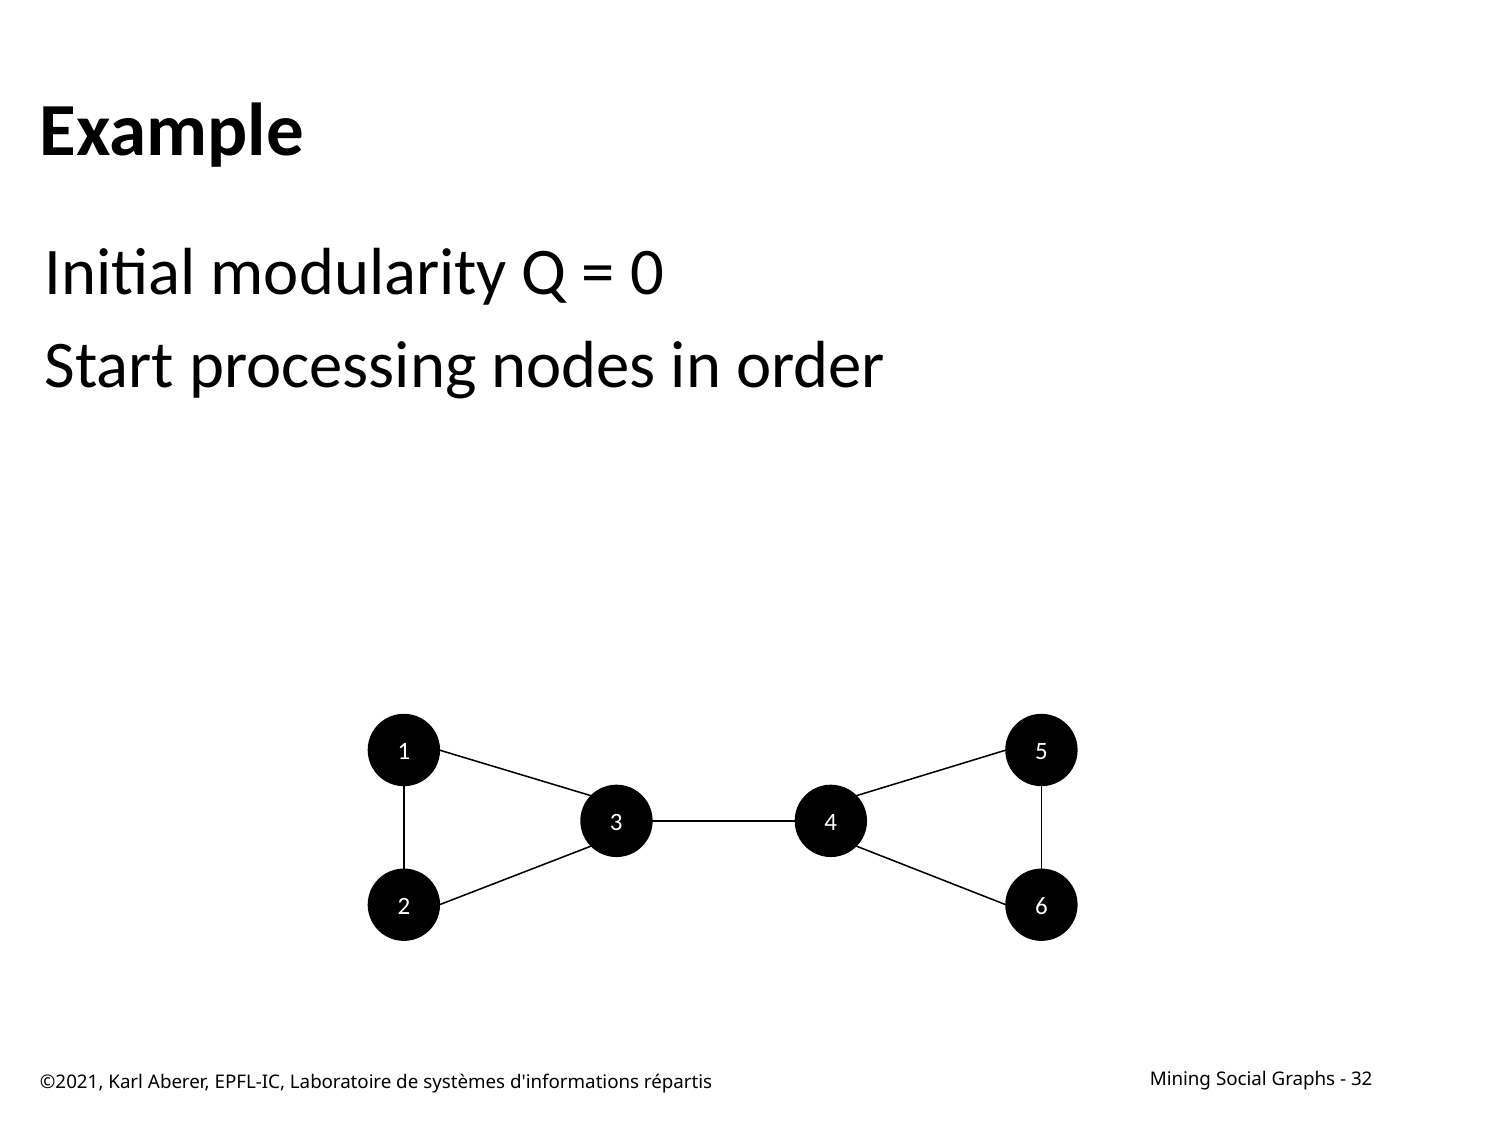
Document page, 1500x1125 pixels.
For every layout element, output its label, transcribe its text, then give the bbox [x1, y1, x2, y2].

text_box 5 [1006, 714, 1077, 786]
list Initial modularity Q = 0 Start processing nodes in order [29, 219, 1393, 599]
text_box 6 [1006, 869, 1077, 941]
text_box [855, 845, 1007, 905]
title Example [24, 49, 1388, 201]
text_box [439, 845, 592, 905]
text_box 1 [368, 714, 440, 786]
text_box 4 [795, 785, 867, 857]
footer ©2021, Karl Aberer, EPFL-IC, Laboratoire de systèmes d'informations répartis [24, 1062, 988, 1101]
text_box 2 [368, 869, 439, 941]
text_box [439, 749, 592, 797]
text_box 3 [581, 785, 652, 857]
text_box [855, 749, 1007, 797]
